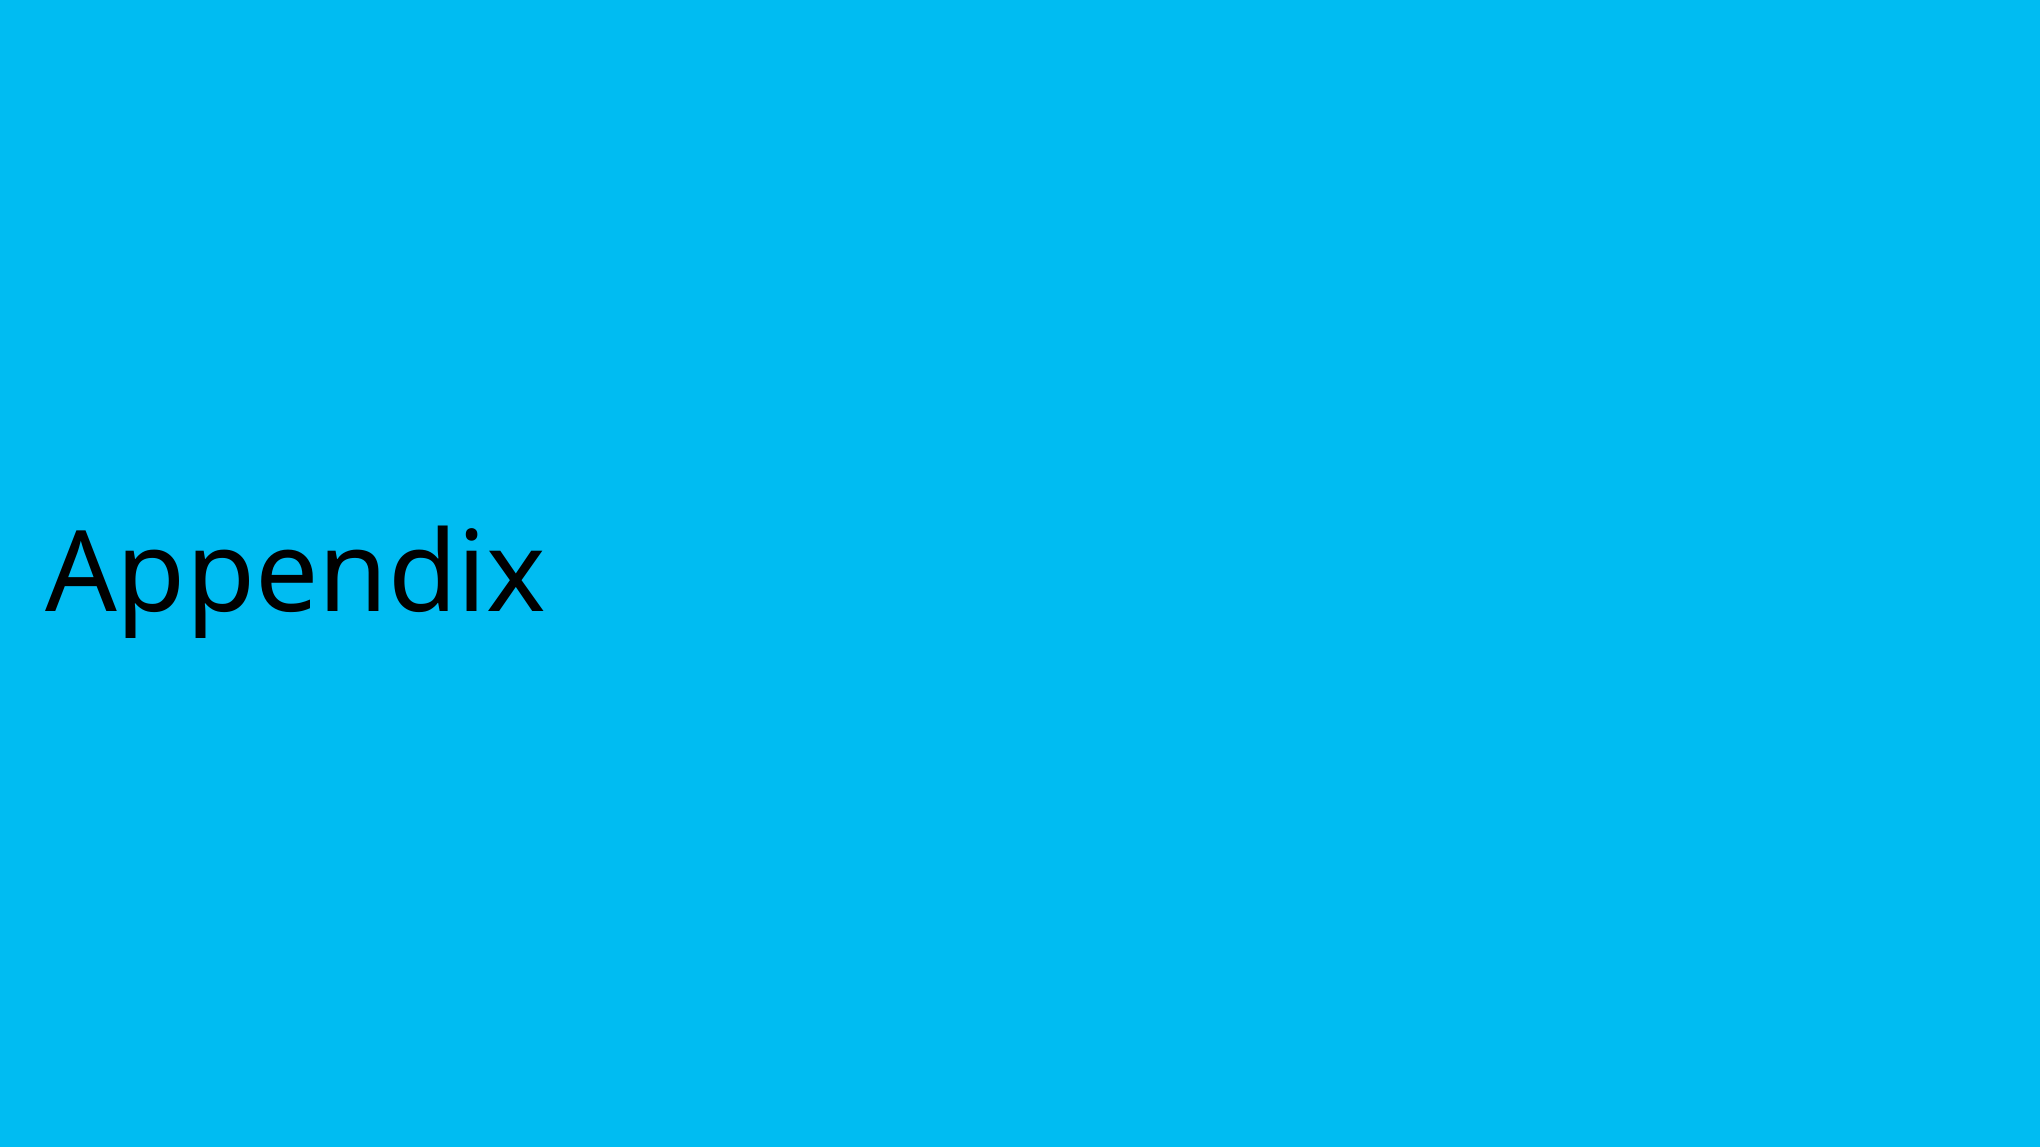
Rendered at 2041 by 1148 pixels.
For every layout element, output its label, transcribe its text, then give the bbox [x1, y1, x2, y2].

title Appendix [45, 498, 1996, 649]
